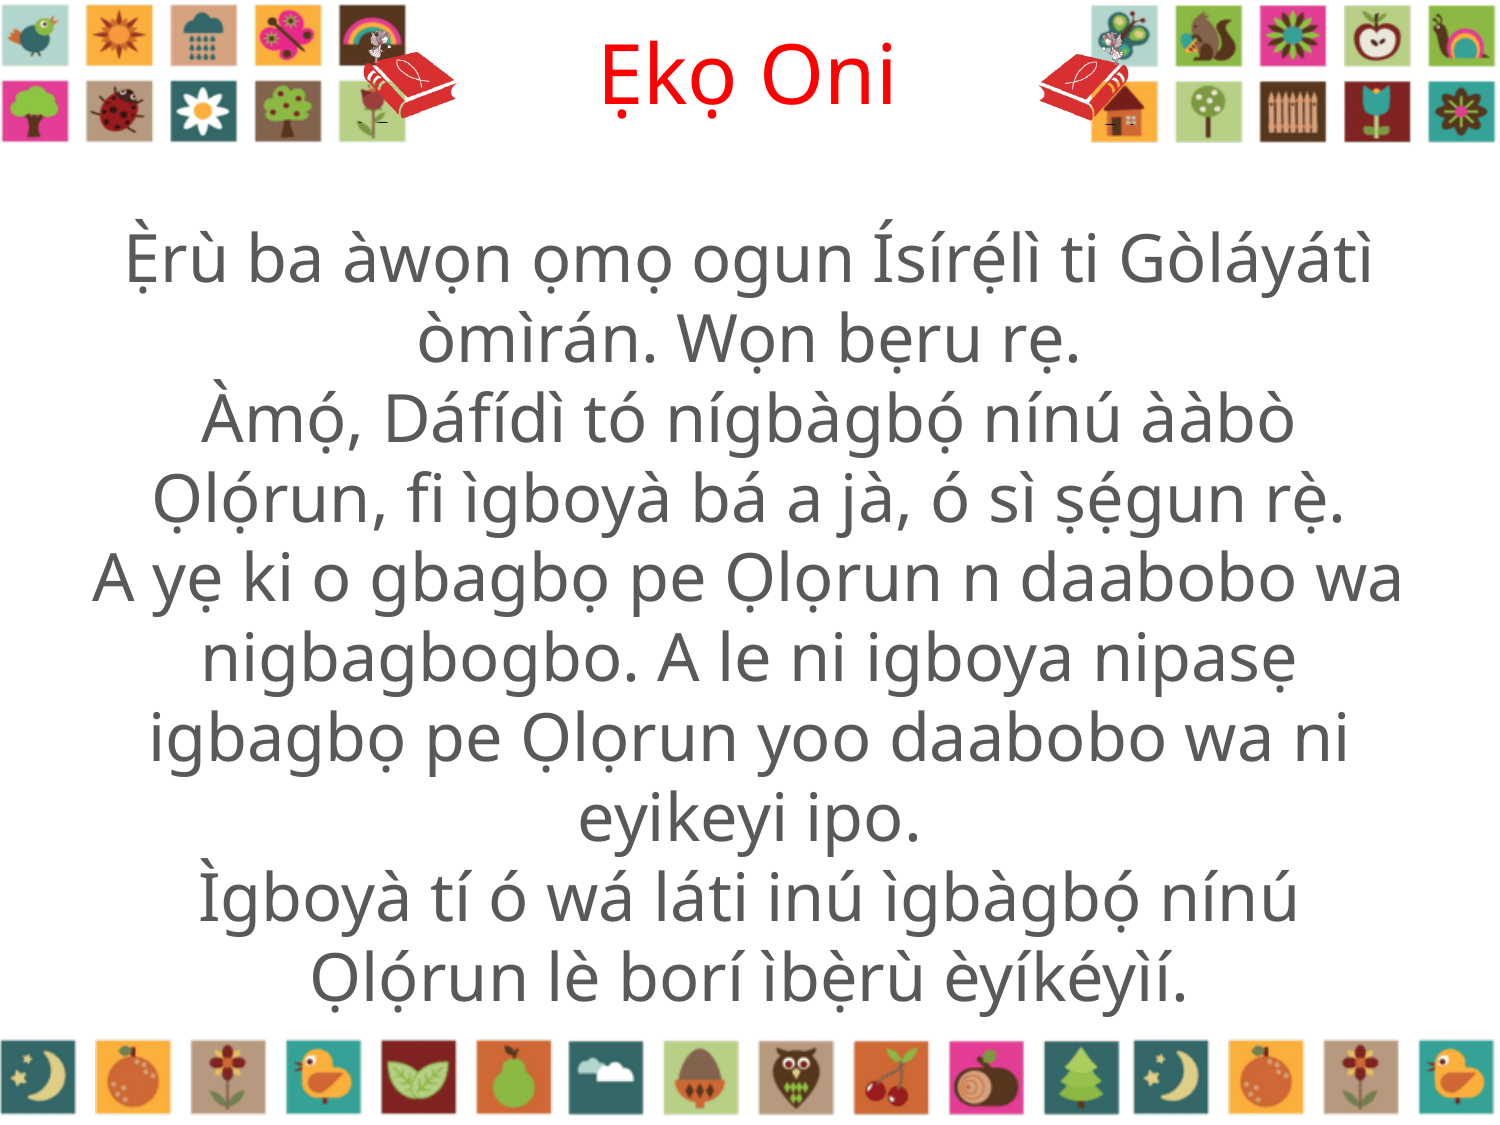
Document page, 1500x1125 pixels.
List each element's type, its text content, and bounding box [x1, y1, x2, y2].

picture [1006, 3, 1500, 150]
text_box Ẹ̀rù ba àwọn ọmọ ogun Ísírẹ́lì ti Gòláyátì òmìrán. Wọn bẹru rẹ. Àmọ́, Dáfídì tó nígbàgbọ́ nínú ààbò Ọlọ́run, fi ìgboyà bá a jà, ó sì ṣẹ́gun rẹ̀. A yẹ ki o gbagbọ pe Ọlọrun n daabobo wa nigbagbogbo. A le ni igboya nipasẹ igbagbọ pe Ọlọrun yoo daabobo wa ni eyikeyi ipo. Ìgboyà tí ó wá láti inú ìgbàgbọ́ nínú Ọlọ́run lè borí ìbẹ̀rù èyíkéyìí. [76, 208, 1424, 1023]
text_box Ẹkọ Oni [427, 13, 1078, 129]
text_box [0, 1028, 1500, 1118]
picture [0, 3, 489, 150]
